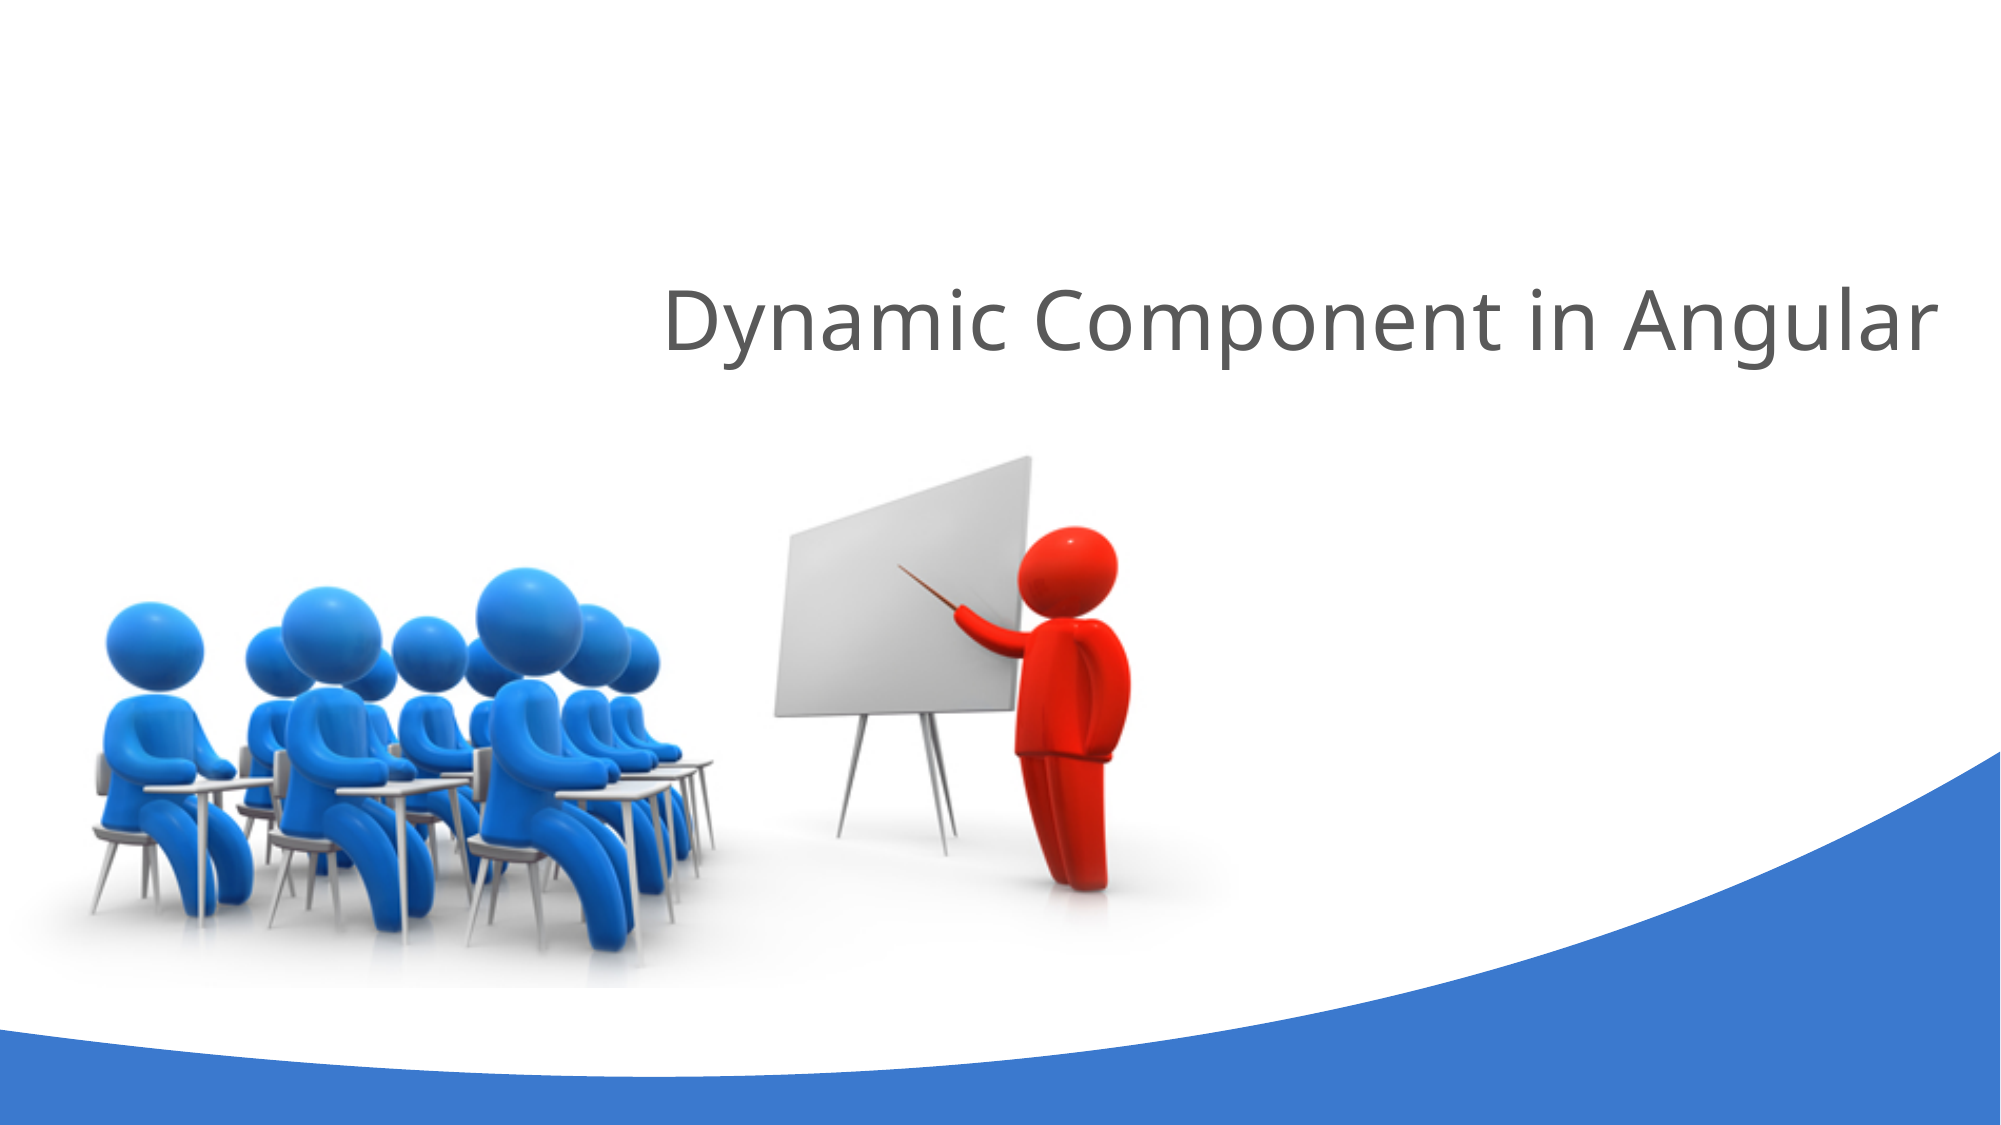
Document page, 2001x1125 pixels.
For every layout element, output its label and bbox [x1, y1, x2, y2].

picture [0, 444, 1264, 988]
